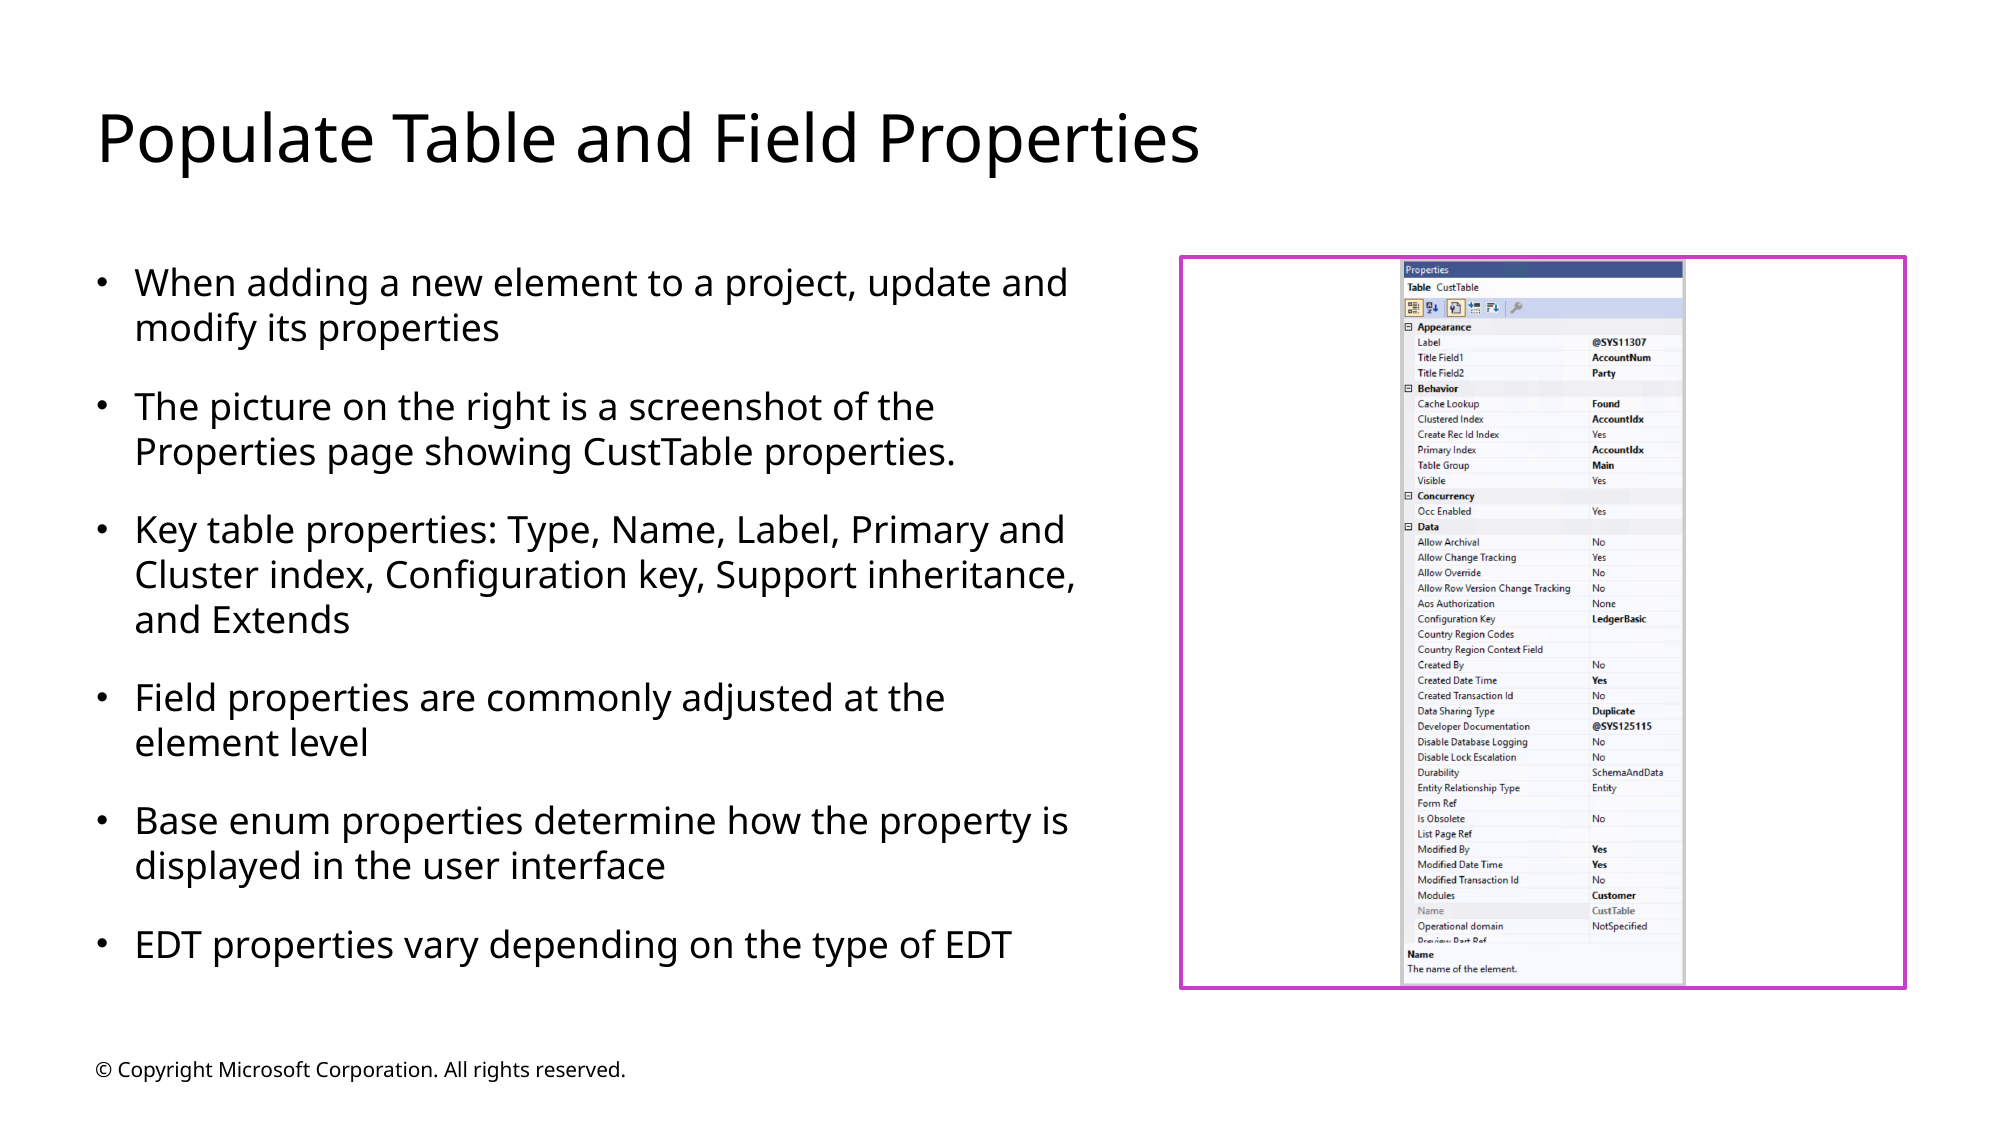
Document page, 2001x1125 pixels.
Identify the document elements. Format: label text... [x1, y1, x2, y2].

title Populate Table and Field Properties [96, 96, 1903, 177]
picture [1183, 259, 1904, 987]
text_box When adding a new element to a project, update and modify its properties The picture on the right is a screenshot of the Properties page showing CustTable properties. Key table properties: Type, Name, Label, Primary and Cluster index, Configuration key, Support inheritance, and Extends Field properties are commonly adjusted at the element level Base enum properties determine how the property is displayed in the user interface EDT properties vary depending on the type of EDT [96, 259, 1120, 966]
